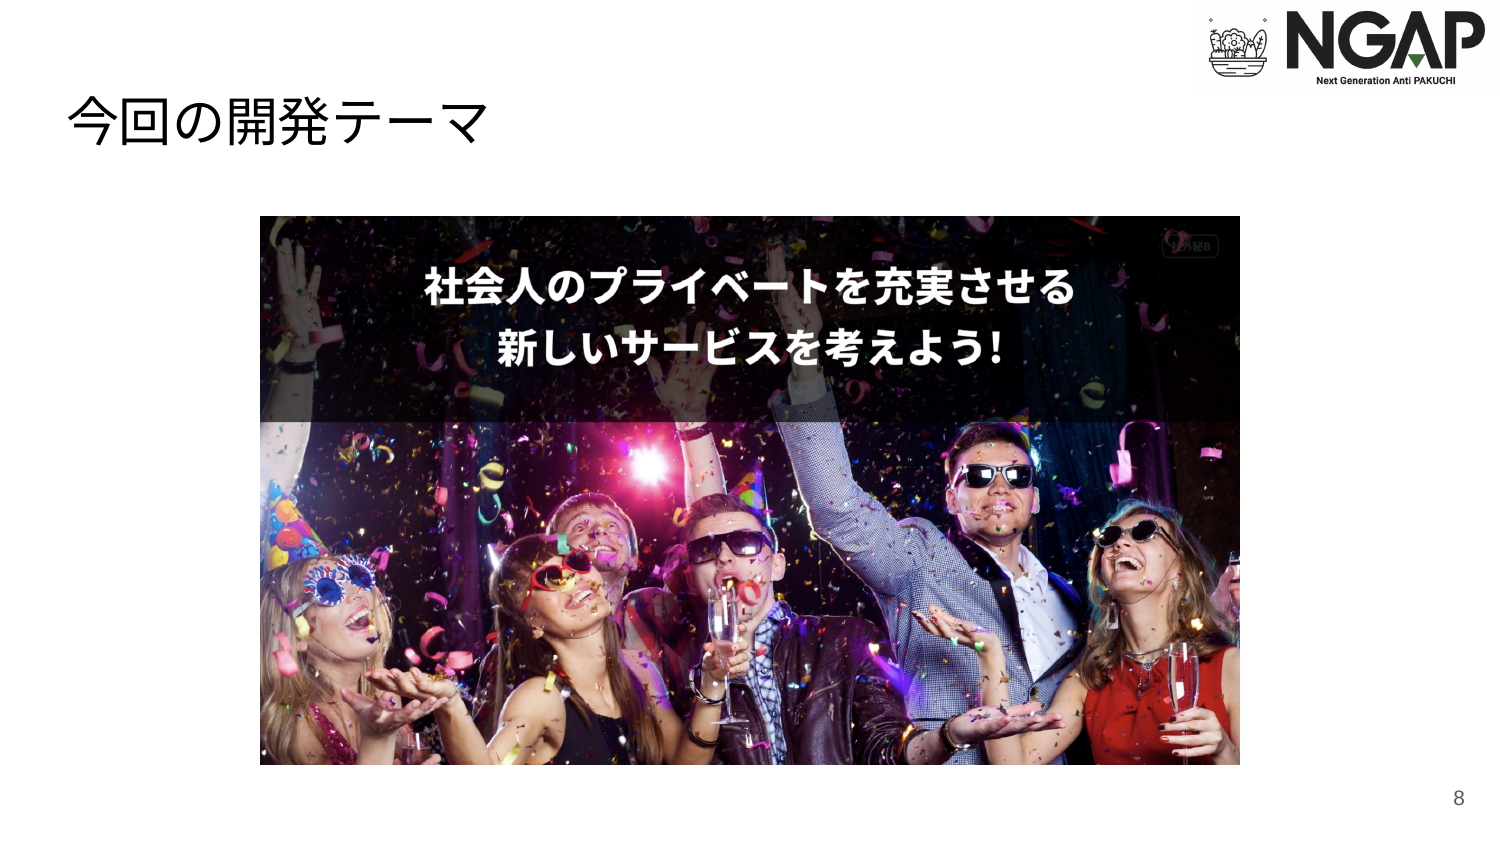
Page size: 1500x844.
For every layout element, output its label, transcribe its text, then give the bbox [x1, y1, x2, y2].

slide_number ‹#› [1389, 764, 1480, 830]
picture [1196, 0, 1500, 94]
picture [260, 216, 1240, 766]
title 今回の開発テーマ [51, 72, 1449, 167]
